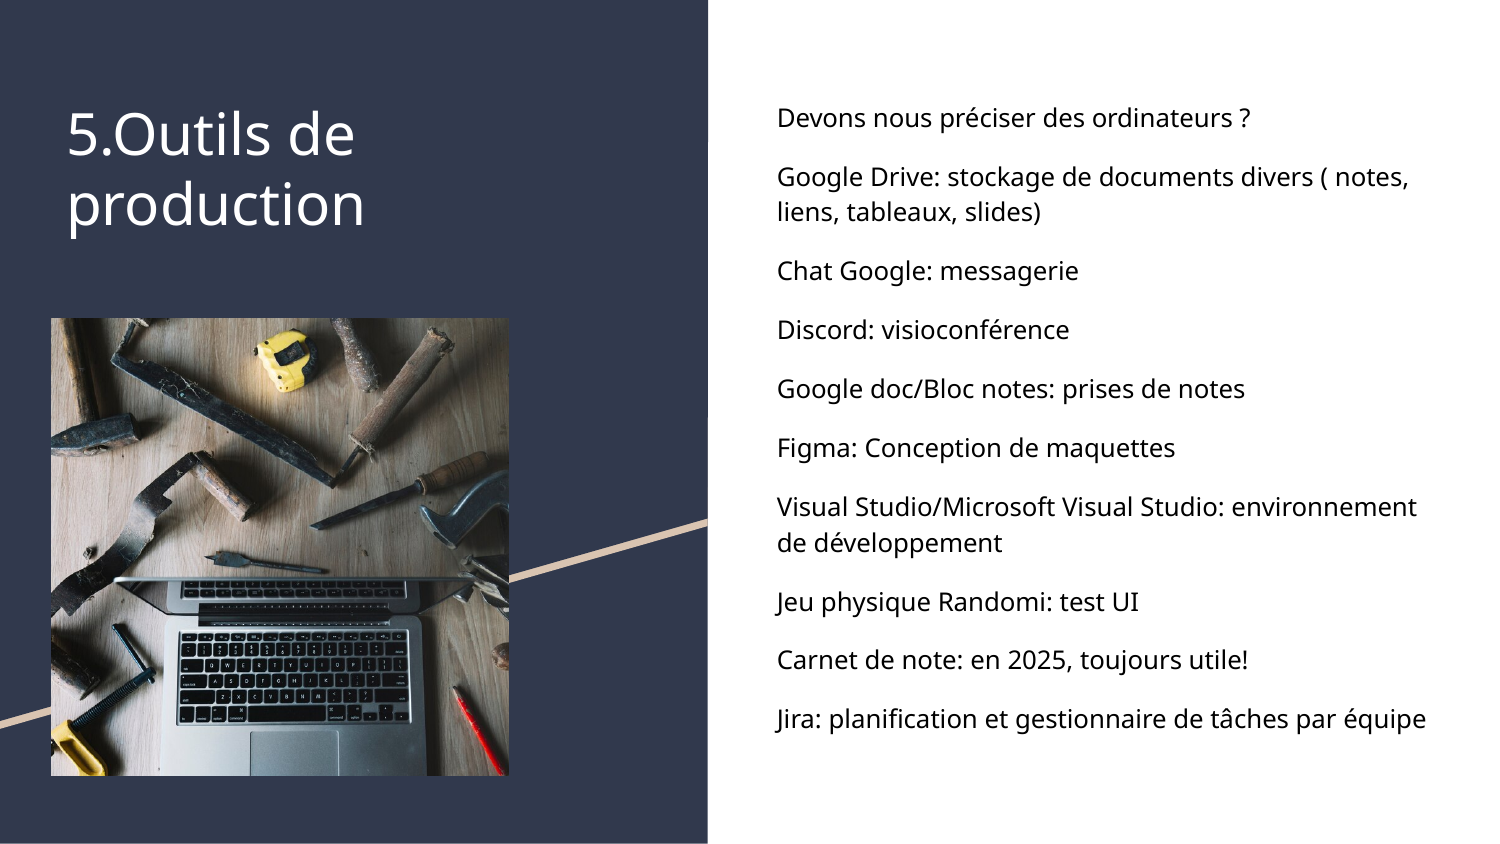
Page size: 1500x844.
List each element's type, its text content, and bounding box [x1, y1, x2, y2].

picture [50, 318, 509, 777]
title 5.Outils de production [51, 82, 660, 494]
list Devons nous préciser des ordinateurs ? Google Drive: stockage de documents divers ( notes, liens, tableaux, slides) Chat Google: messagerie Discord: visioconférence Google doc/Bloc notes: prises de notes Figma: Conception de maquettes Visual Studio/Microsoft Visual Studio: environnement de développement Jeu physique Randomi: test UI Carnet de note: en 2025, toujours utile! Jira: planification et gestionnaire de tâches par équipe [761, 82, 1446, 755]
